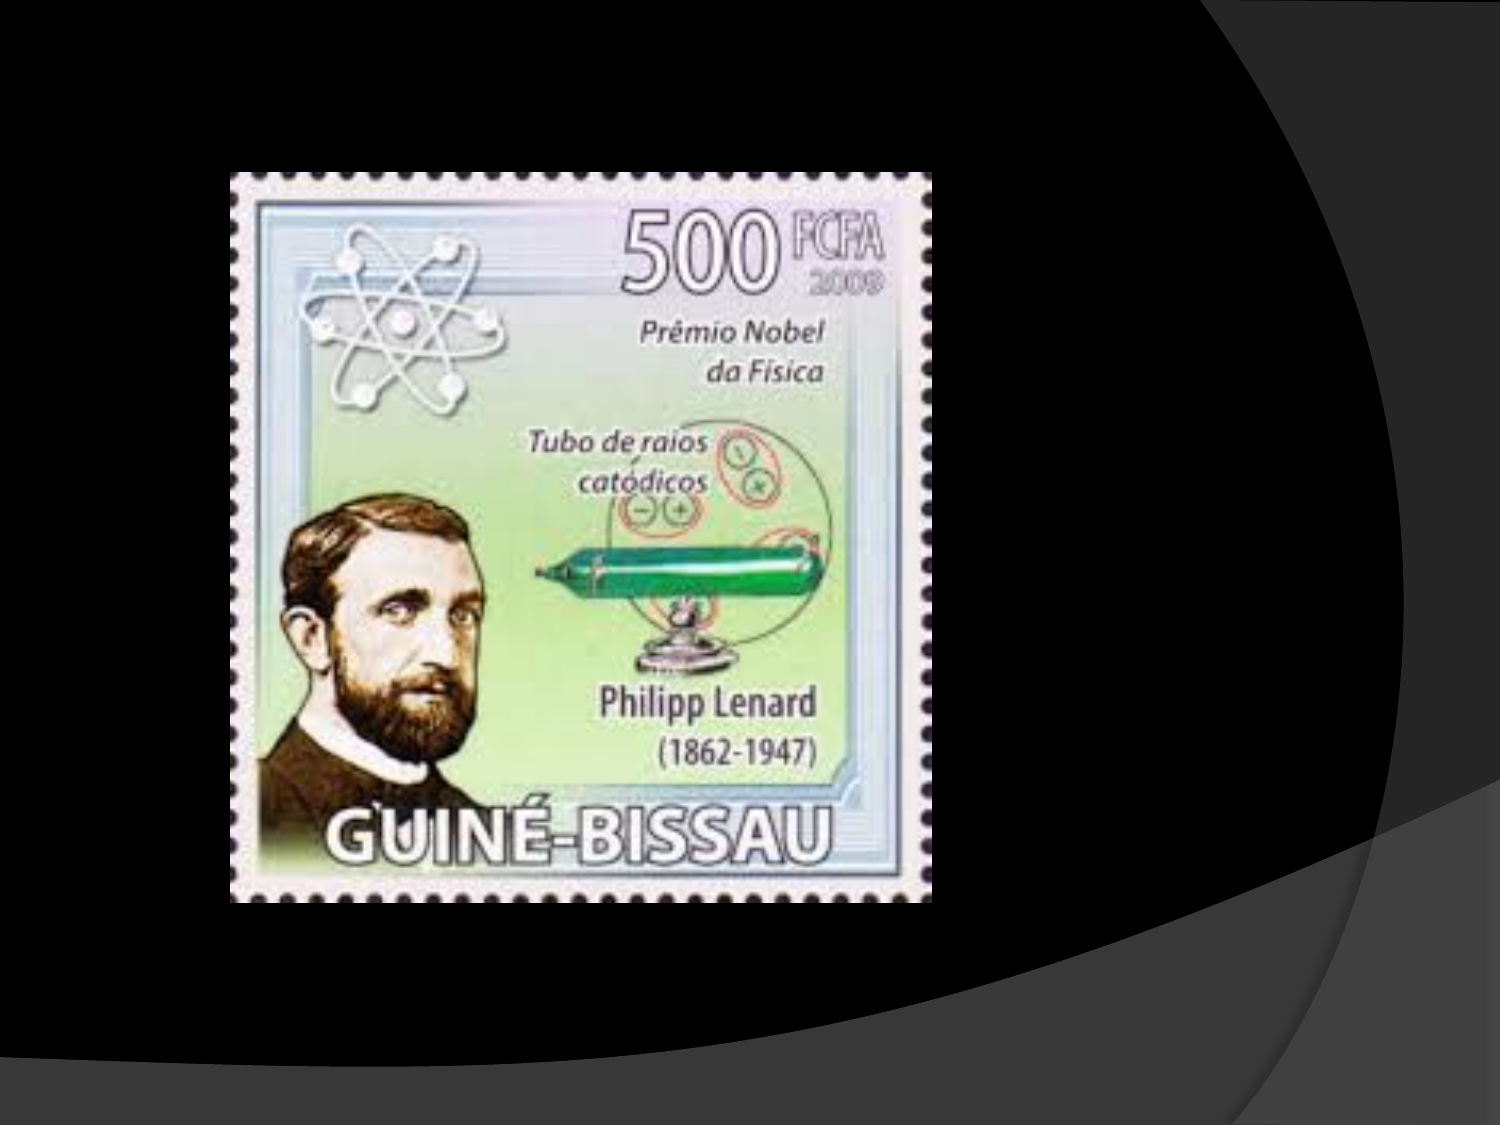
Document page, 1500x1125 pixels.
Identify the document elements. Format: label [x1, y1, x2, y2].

picture [229, 172, 932, 904]
